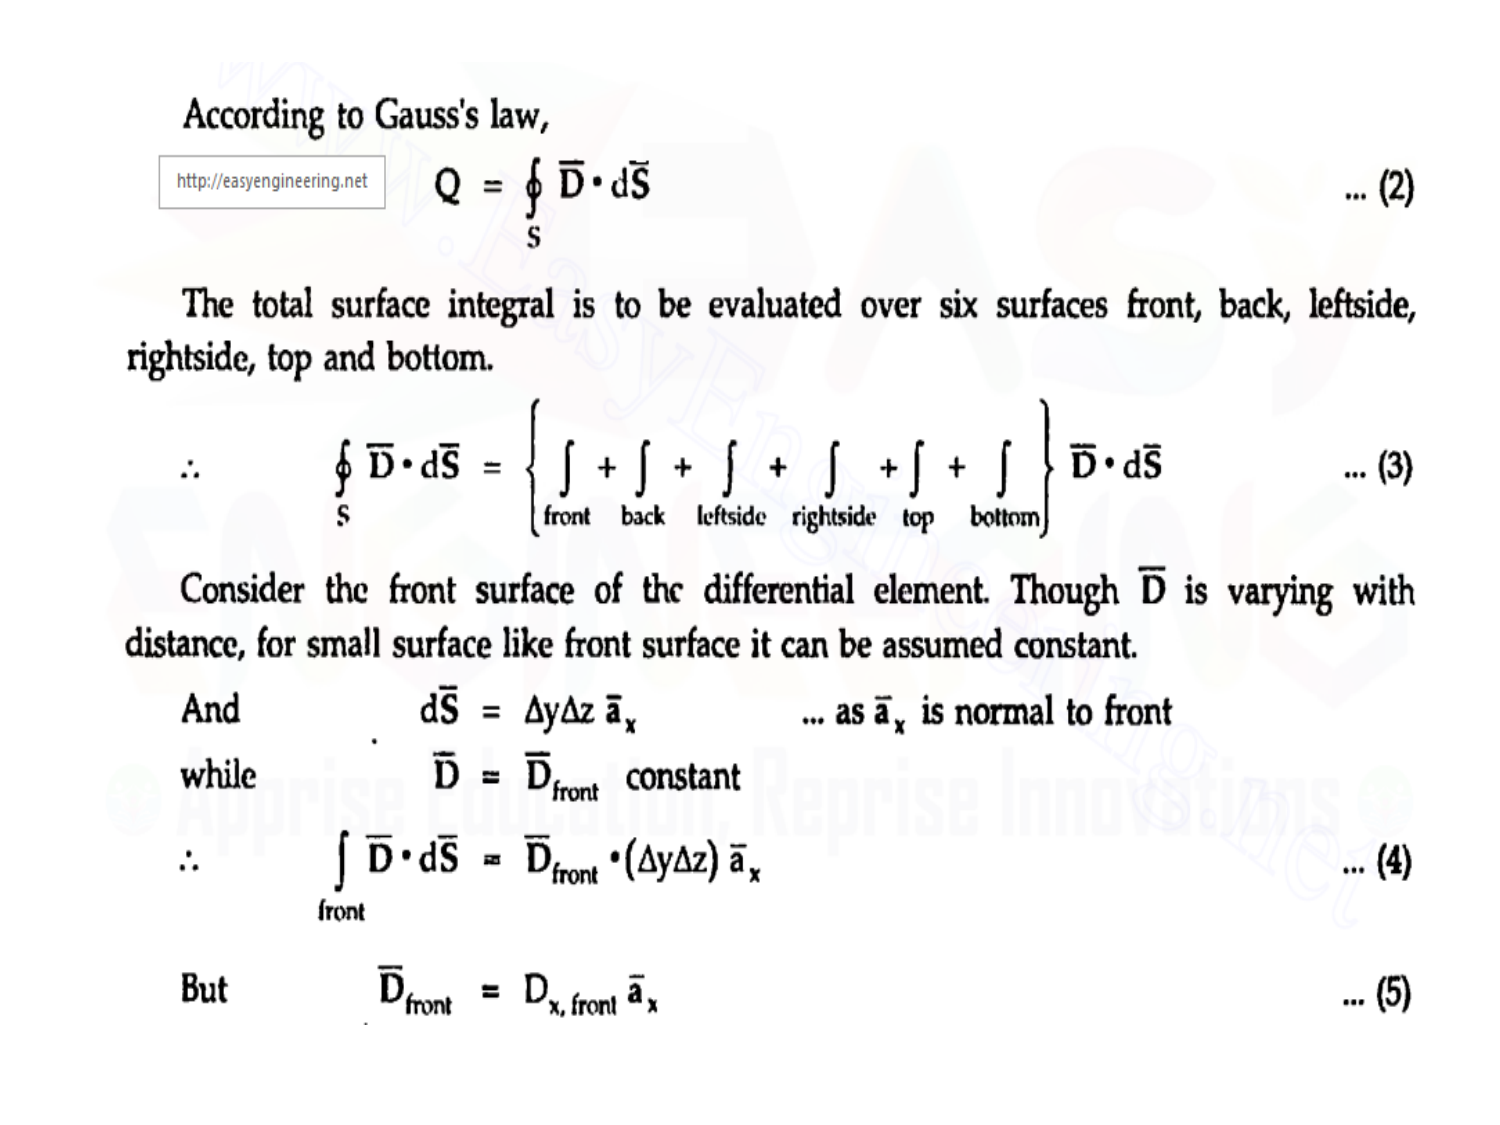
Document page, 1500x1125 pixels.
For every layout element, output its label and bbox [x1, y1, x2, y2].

list [37, 62, 1463, 1026]
